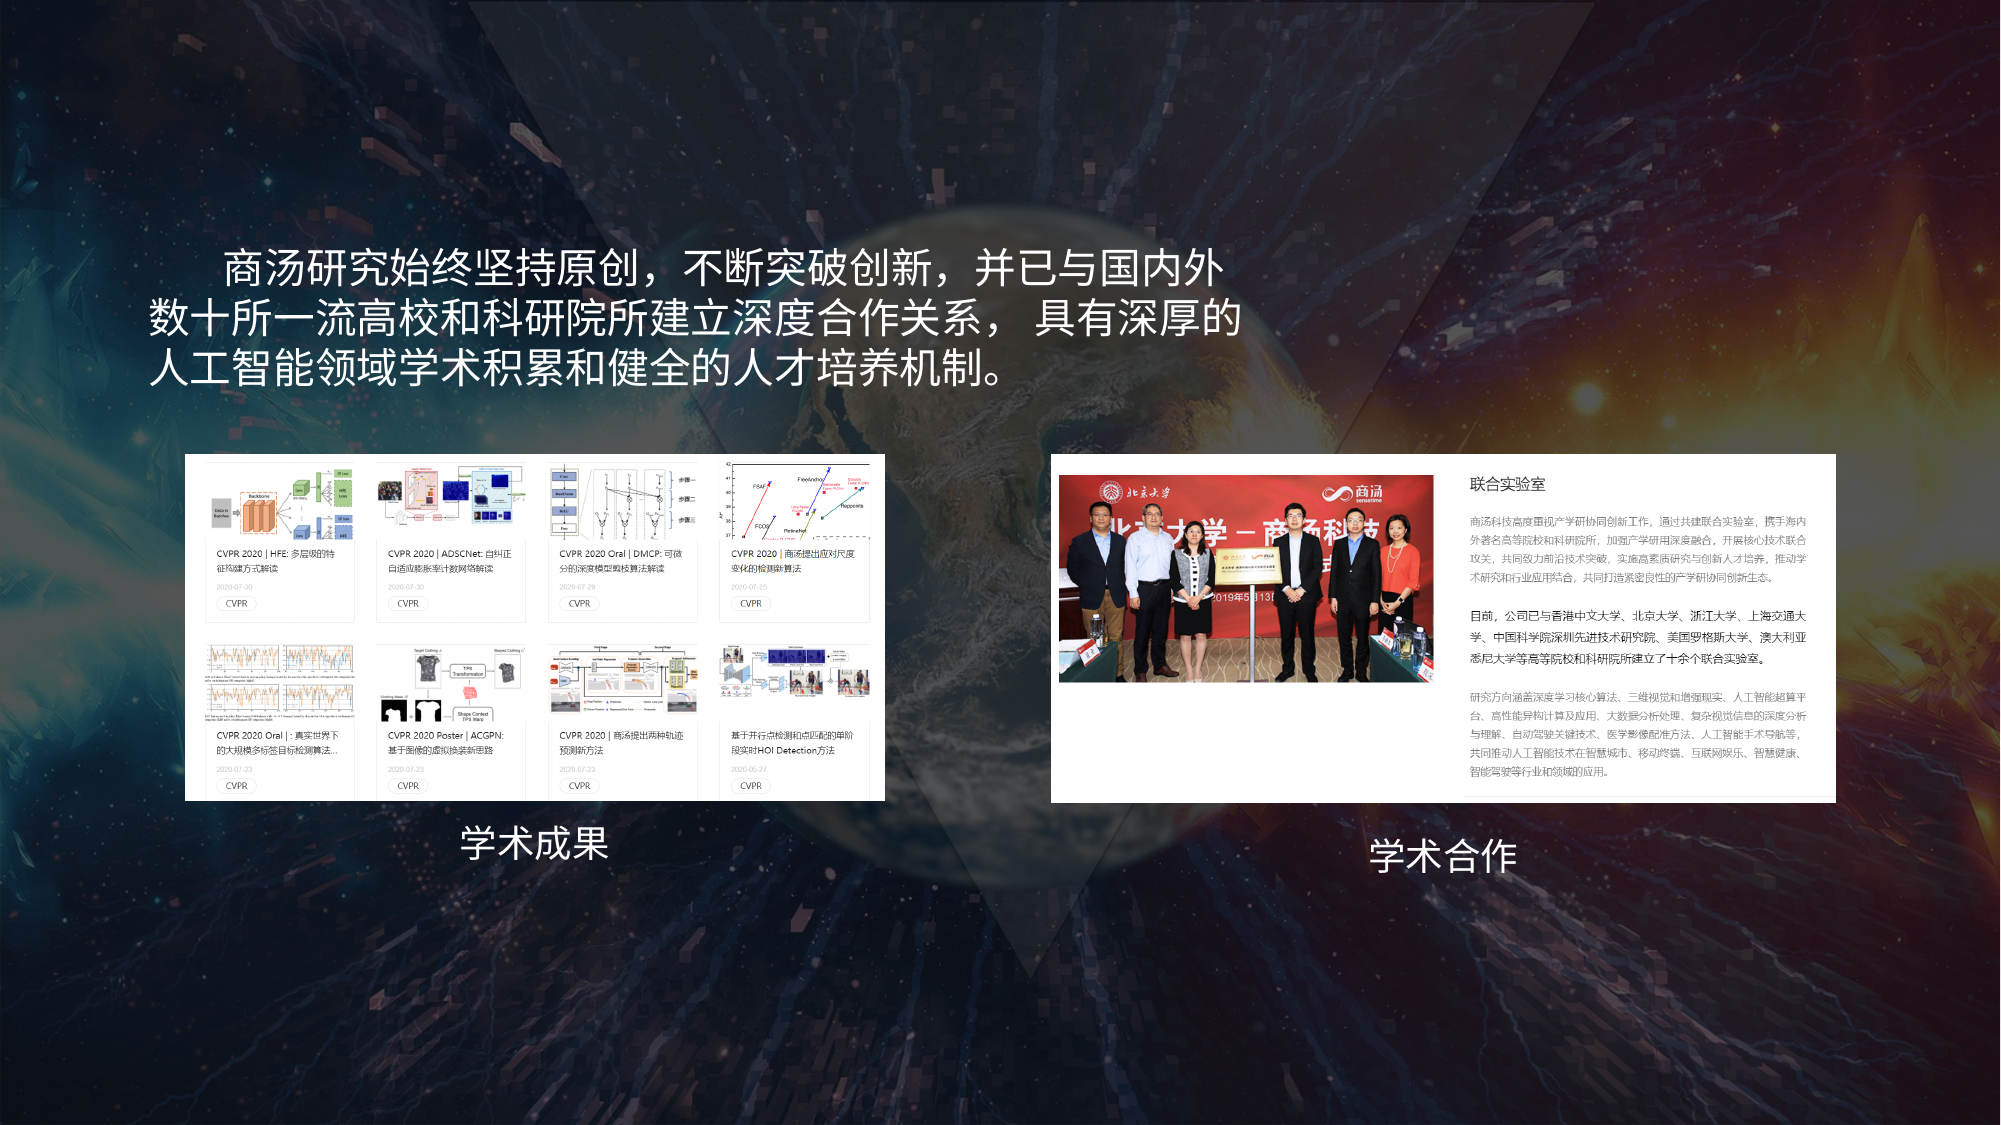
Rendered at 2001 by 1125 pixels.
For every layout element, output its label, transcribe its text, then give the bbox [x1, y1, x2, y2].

text_box 学术合作 [1353, 825, 1534, 886]
picture [185, 454, 885, 801]
text_box 商汤研究始终坚持原创，不断突破创新，并已与国内外数十所一流高校和科研院所建立深度合作关系， 具有深厚的人工智能领域学术积累和健全的人才培养机制。 [133, 234, 1266, 400]
text_box 学术成果 [444, 812, 625, 873]
picture [1051, 454, 1836, 803]
